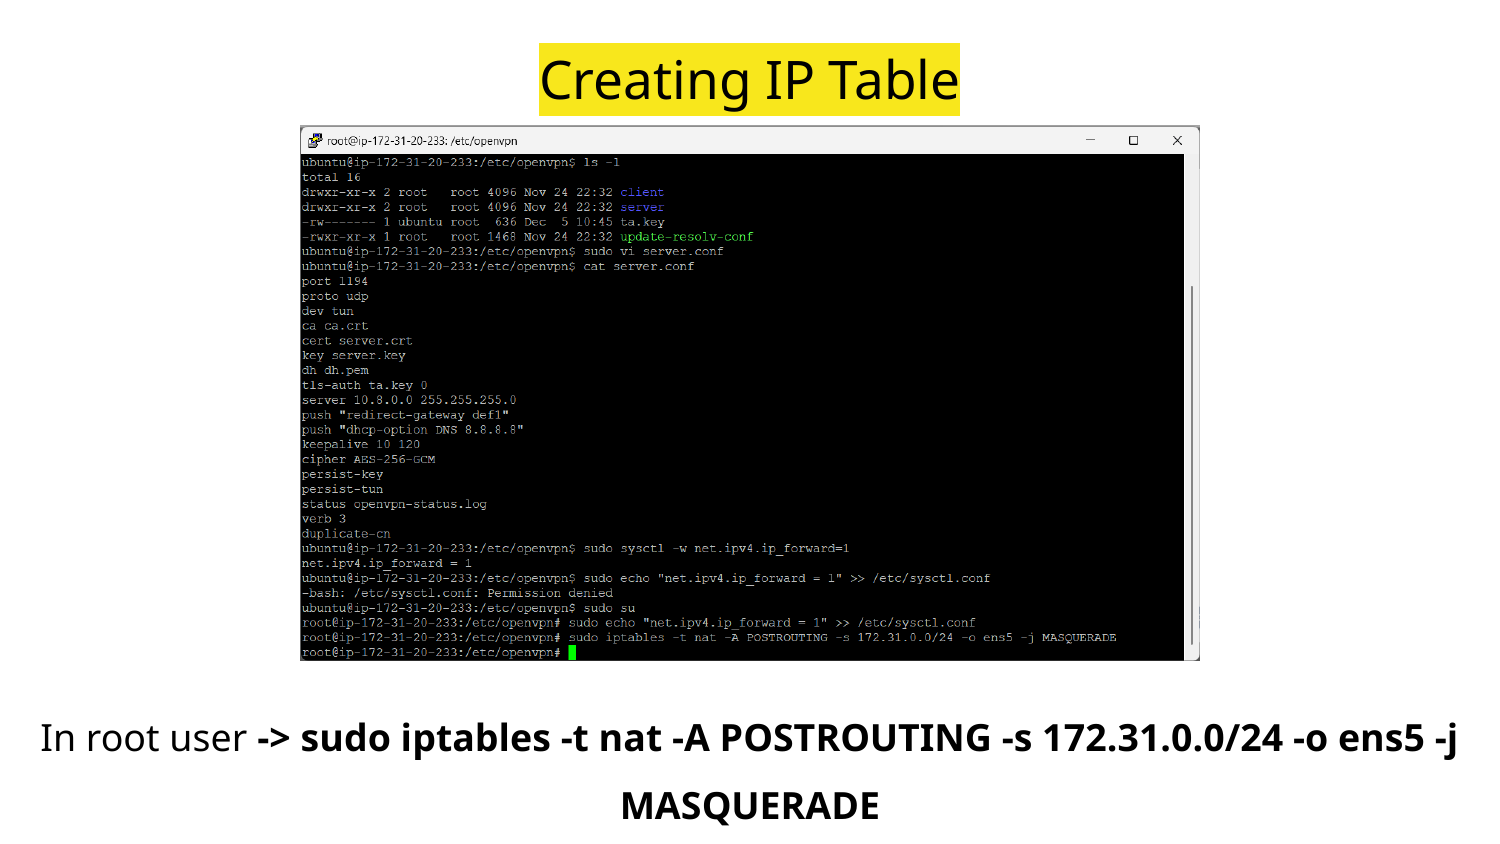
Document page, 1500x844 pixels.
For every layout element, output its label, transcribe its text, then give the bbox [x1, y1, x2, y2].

title Creating IP Table [51, 31, 1449, 126]
picture [299, 125, 1201, 661]
list In root user -> sudo iptables -t nat -A POSTROUTING -s 172.31.0.0/24 -o ens5 -j MASQUERADE [0, 676, 1500, 830]
